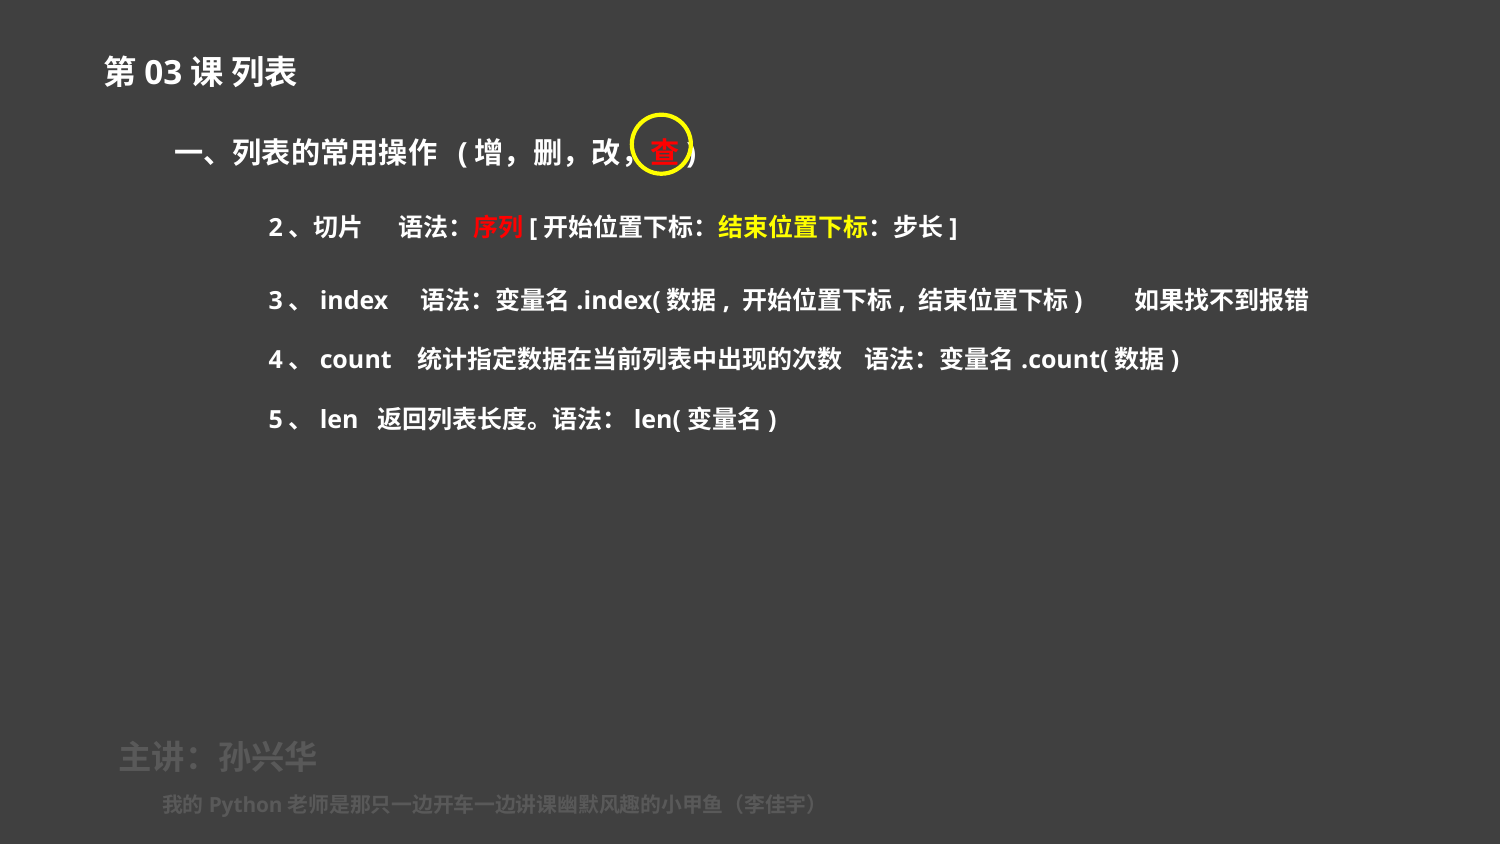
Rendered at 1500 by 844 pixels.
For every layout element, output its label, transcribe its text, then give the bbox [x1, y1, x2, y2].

text_box 一、列表的常用操作 (增，删，改，查) [159, 126, 845, 177]
text_box [629, 112, 693, 176]
text_box 第03课 列表 [88, 43, 325, 99]
text_box 3、index 语法：变量名.index(数据, 开始位置下标, 结束位置下标) 如果找不到报错 4、count 统计指定数据在当前列表中出现的次数 语法：变量名.count(数据) 5、len 返回列表长度。语法：len(变量名) [253, 276, 1471, 442]
text_box 2、切片 语法：序列[开始位置下标：结束位置下标：步长] [253, 204, 1471, 249]
